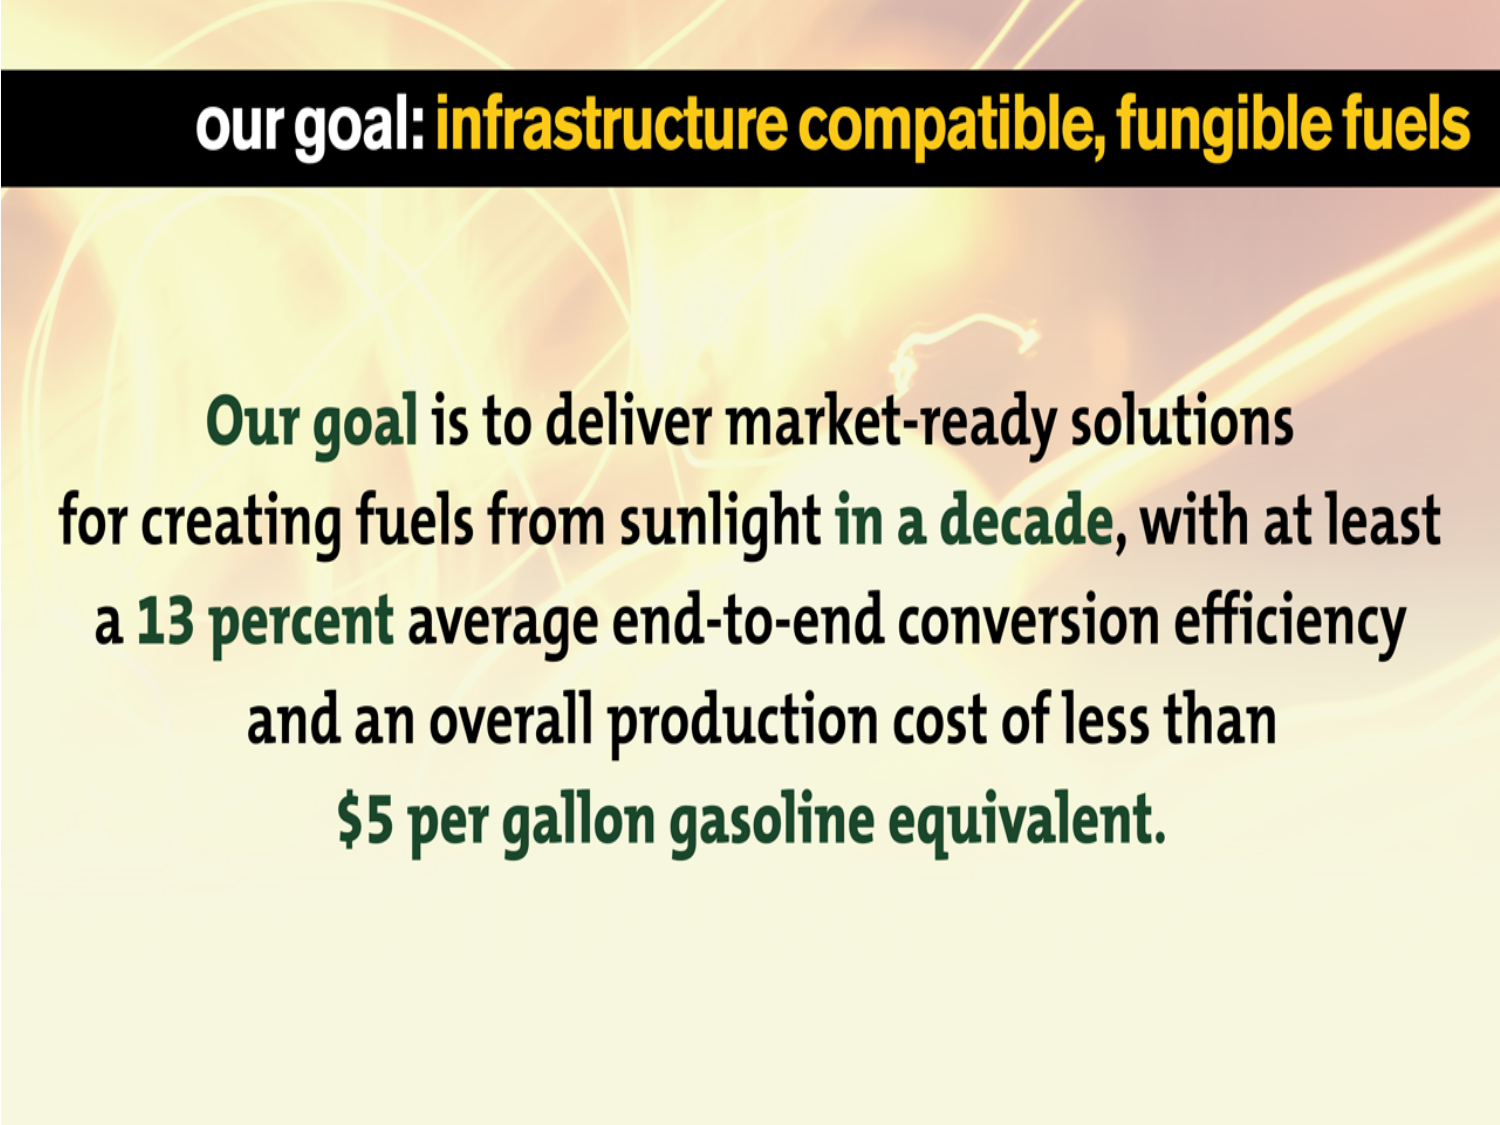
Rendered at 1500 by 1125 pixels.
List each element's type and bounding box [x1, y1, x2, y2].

list [0, 0, 1500, 1125]
